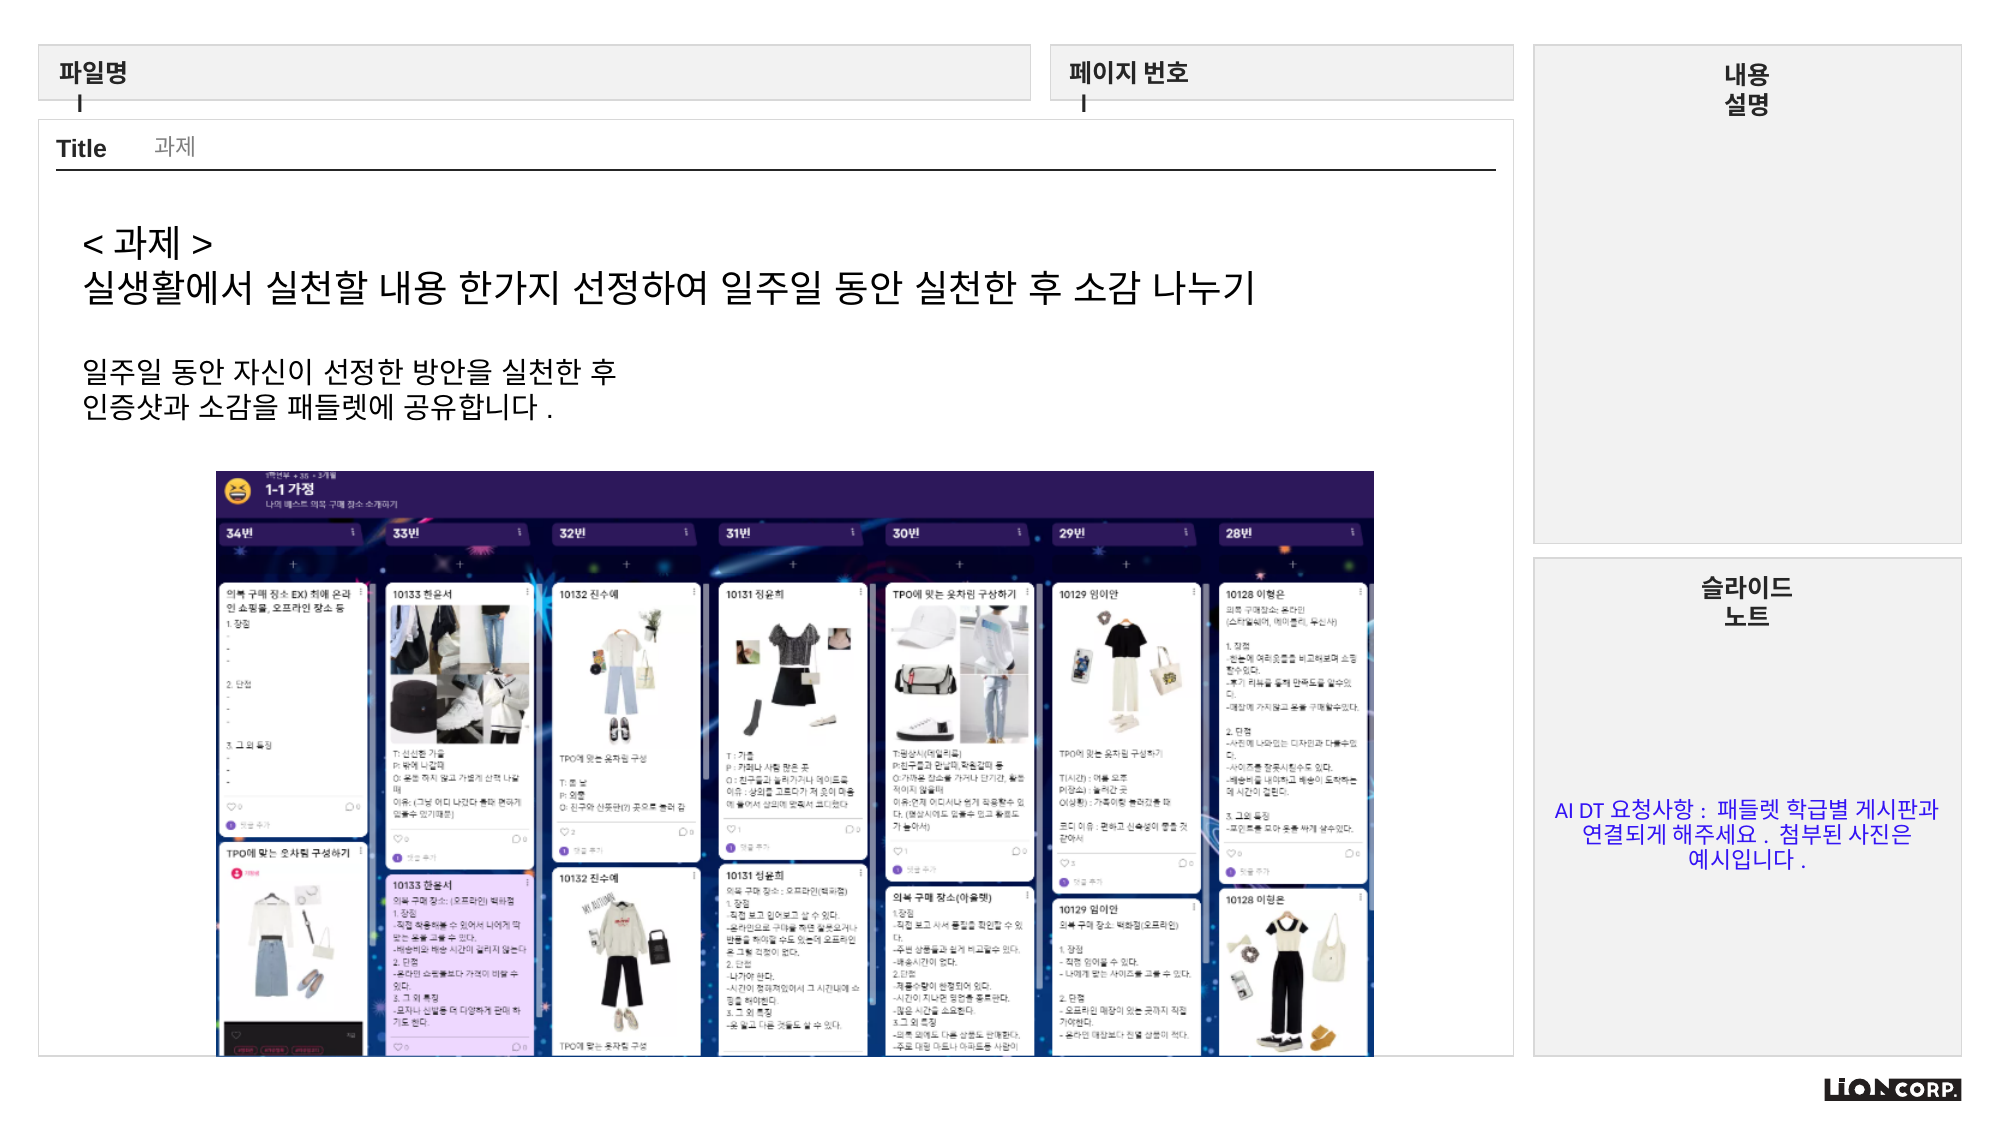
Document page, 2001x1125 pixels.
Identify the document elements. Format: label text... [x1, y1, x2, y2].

text_box <과제> 실생활에서 실천할 내용 한가지 선정하여 일주일 동안 실천한 후 소감 나누기 일주일 동안 자신이 선정한 방안을 실천한 후 인증샷과 소감을 패들렛에 공유합니다. [67, 212, 1485, 432]
list 과제 [139, 122, 1497, 174]
picture [216, 470, 1374, 1057]
list AI DT요청사항: 패들렛 학급별 게시판과 연결되게 해주세요. 첨부된 사진은 예시입니다. [1533, 614, 1962, 1058]
